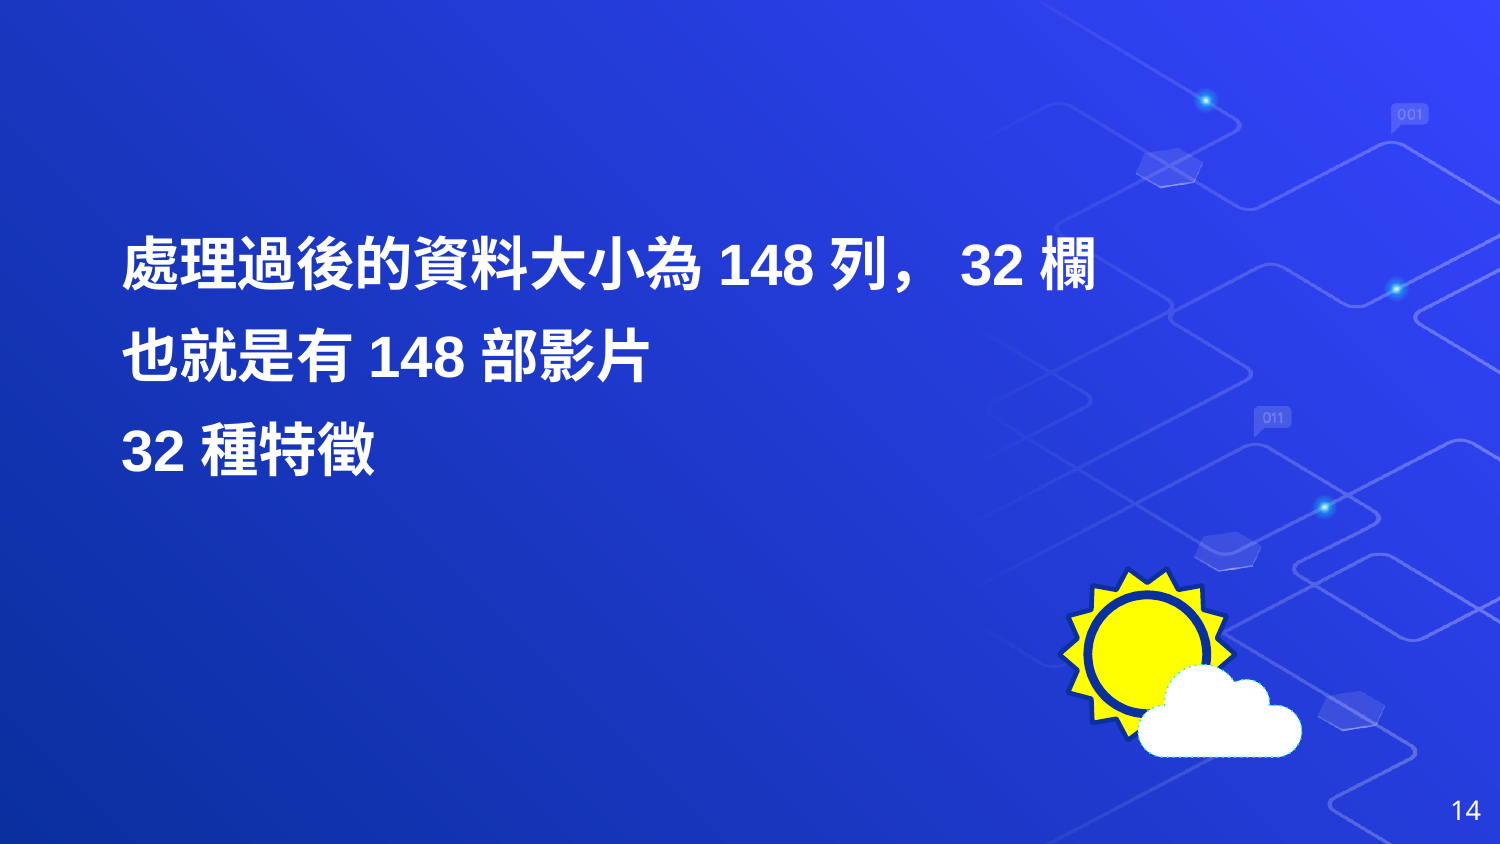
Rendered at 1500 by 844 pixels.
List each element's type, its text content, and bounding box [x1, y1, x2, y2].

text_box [1058, 568, 1236, 741]
text_box 處理過後的資料大小為148列，32欄 也就是有148部影片 32種特徵 [121, 216, 1392, 628]
picture [0, 0, 1500, 844]
text_box [1144, 679, 1302, 758]
slide_number 14 [1391, 779, 1482, 844]
